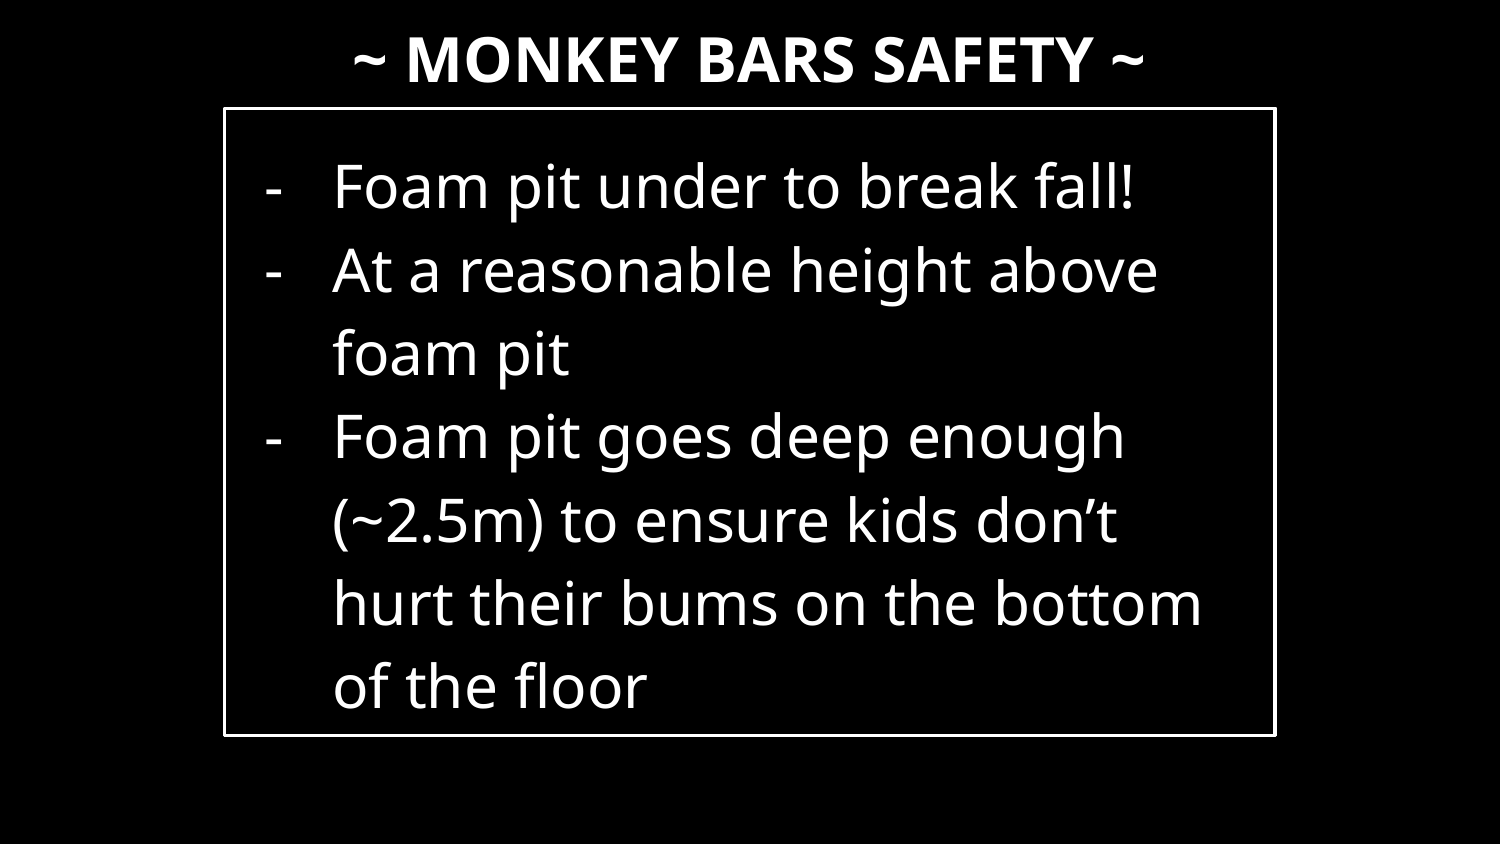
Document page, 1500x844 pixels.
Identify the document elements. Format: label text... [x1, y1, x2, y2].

text_box Foam pit under to break fall! At a reasonable height above foam pit Foam pit goes deep enough (~2.5m) to ensure kids don’t hurt their bums on the bottom of the floor [242, 122, 1258, 736]
title ~ MONKEY BARS SAFETY ~ [299, 0, 1201, 116]
